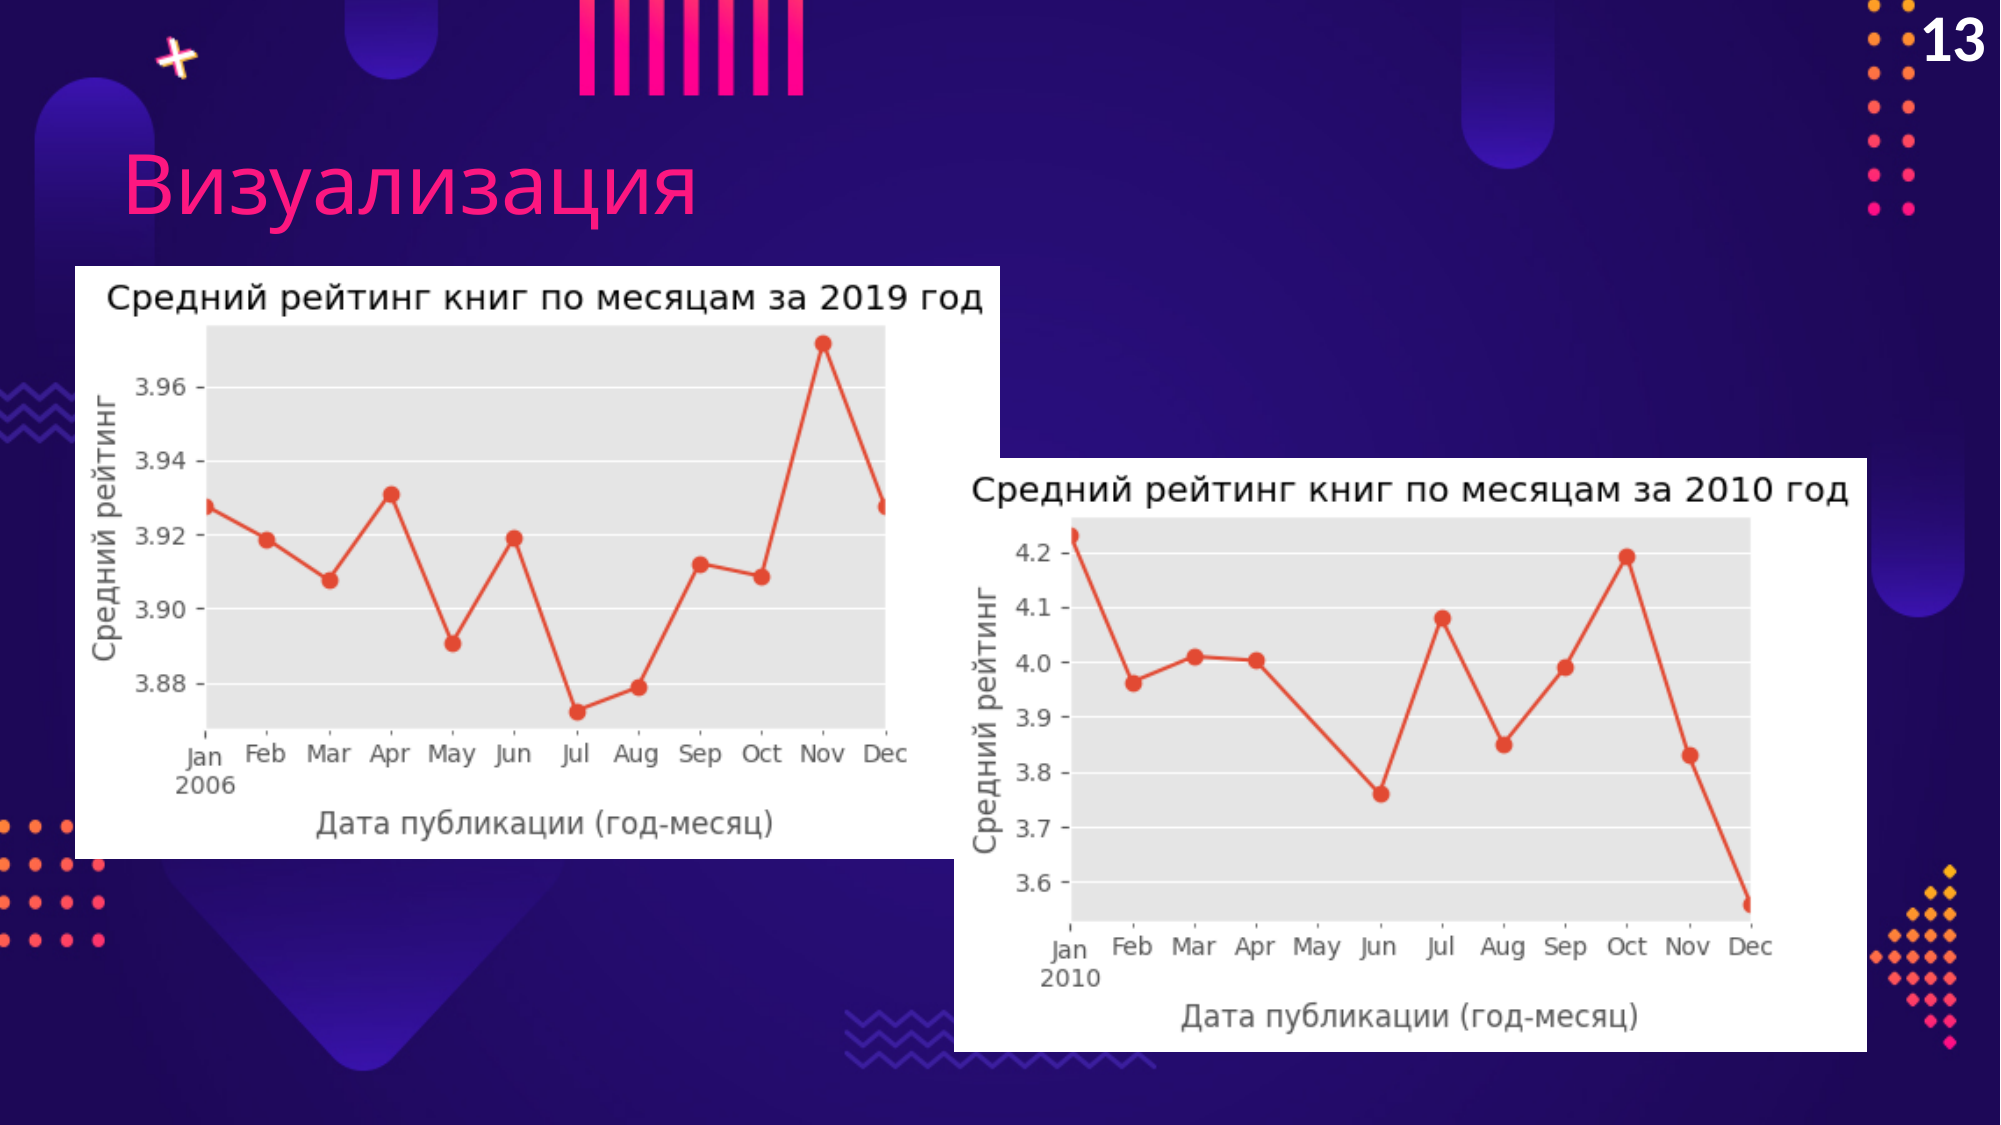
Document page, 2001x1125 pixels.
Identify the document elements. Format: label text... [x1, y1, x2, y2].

text_box 13 [1904, 0, 2000, 82]
picture [0, 0, 2000, 1125]
text_box Визуализация [106, 123, 1894, 239]
